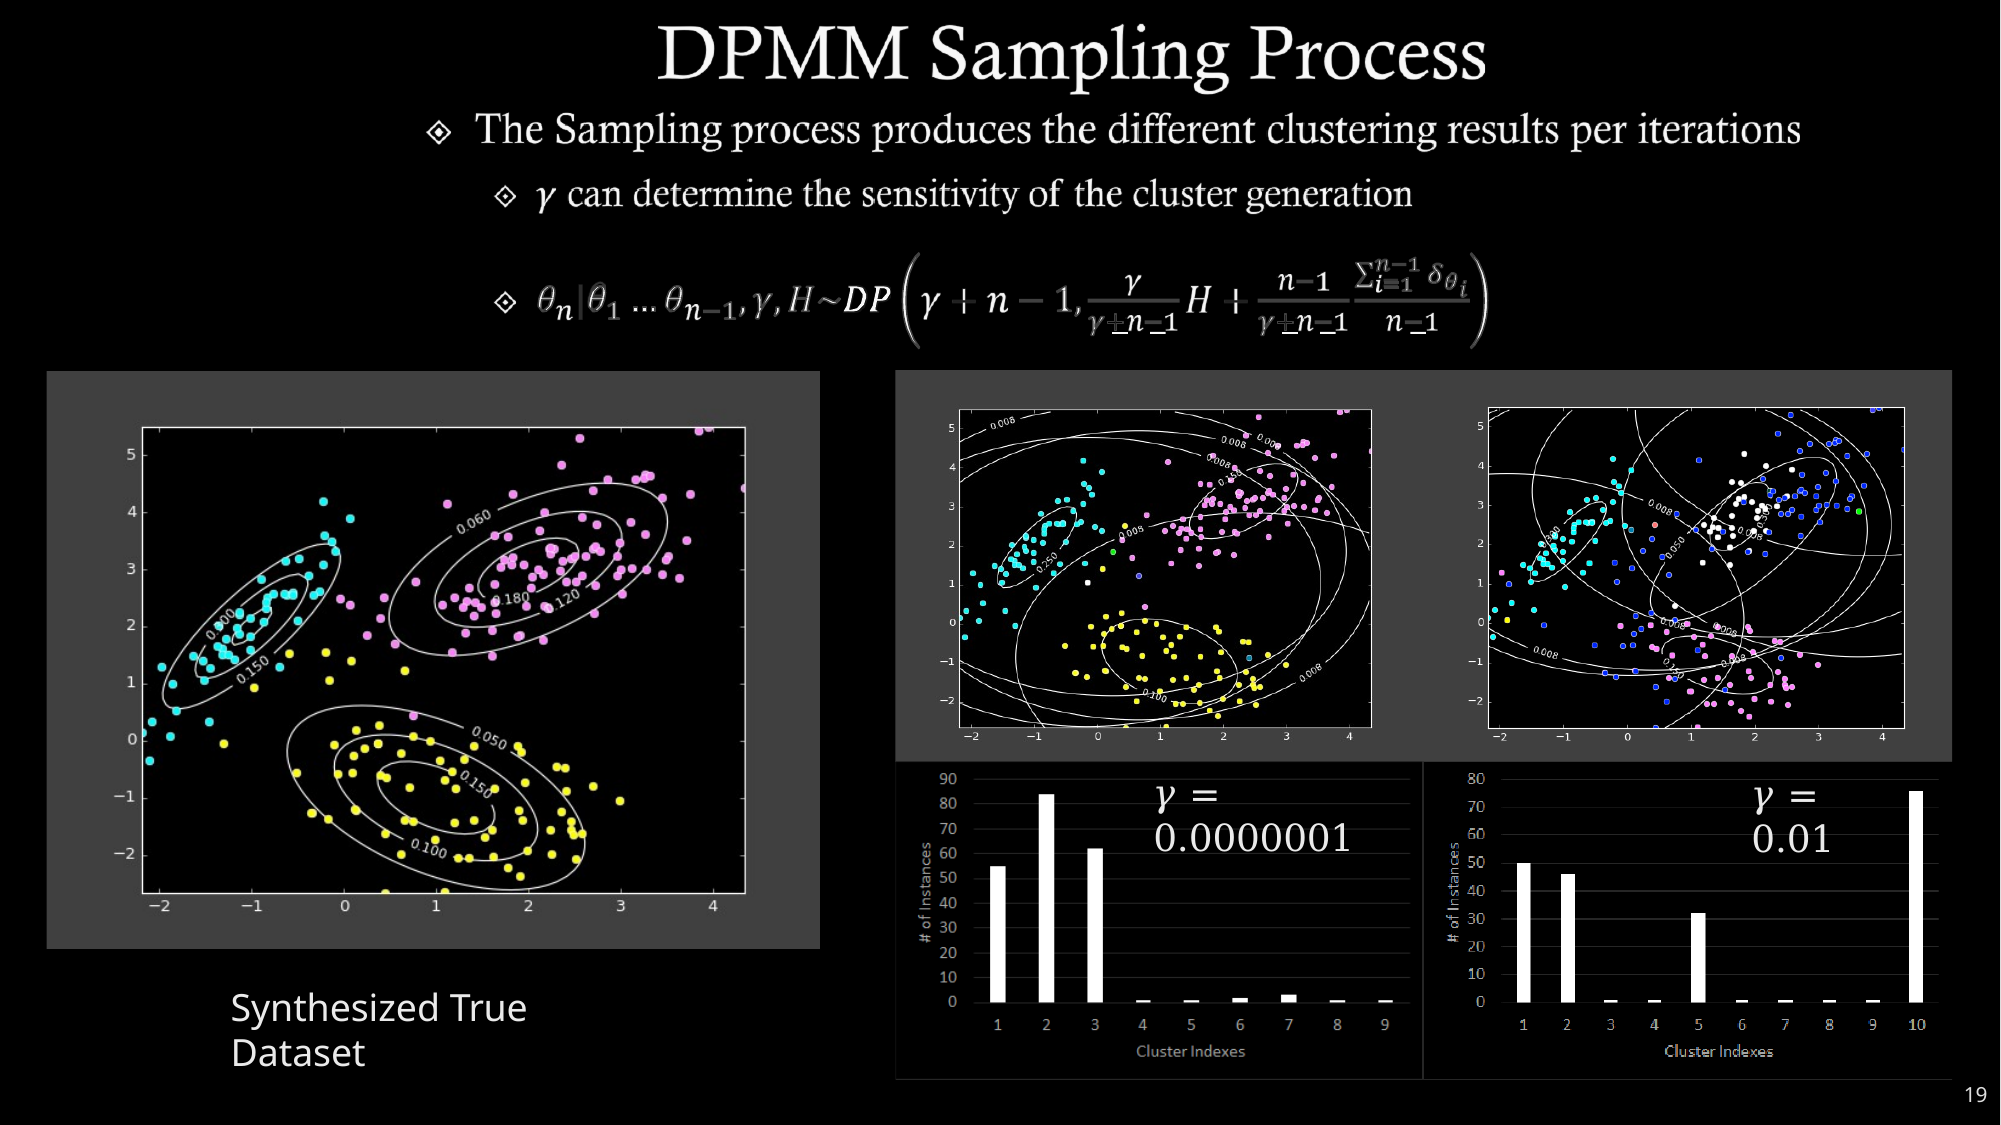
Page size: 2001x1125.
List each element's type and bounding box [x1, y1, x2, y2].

text_box [228, 981, 639, 1074]
slide_number [1958, 1077, 1990, 1125]
text_box [651, 16, 1490, 100]
text_box [46, 371, 820, 949]
text_box [419, 105, 1805, 354]
text_box [895, 370, 2000, 1124]
